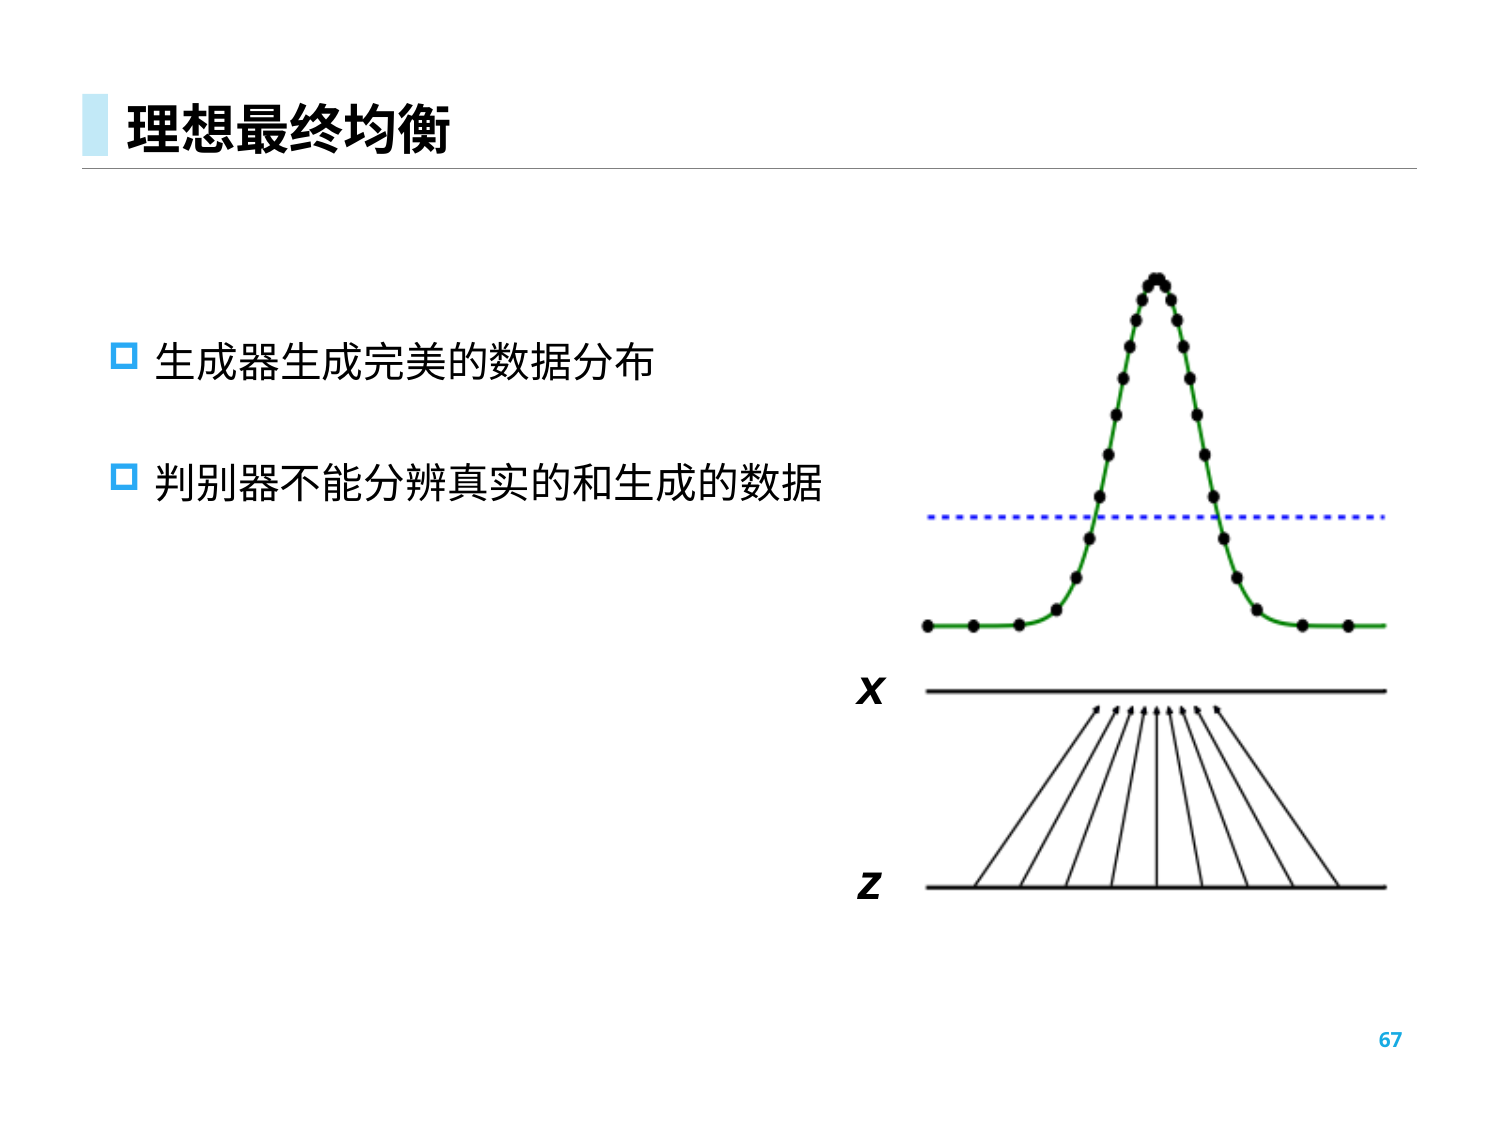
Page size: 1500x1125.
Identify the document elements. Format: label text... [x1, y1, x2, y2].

slide_number 67 [1059, 1023, 1418, 1058]
text_box z [842, 841, 898, 917]
text_box x [842, 647, 899, 722]
picture [899, 224, 1425, 941]
text_box 生成器生成完美的数据分布 判别器不能分辨真实的和生成的数据 [92, 278, 868, 847]
title 理想最终均衡 [111, 0, 1447, 169]
